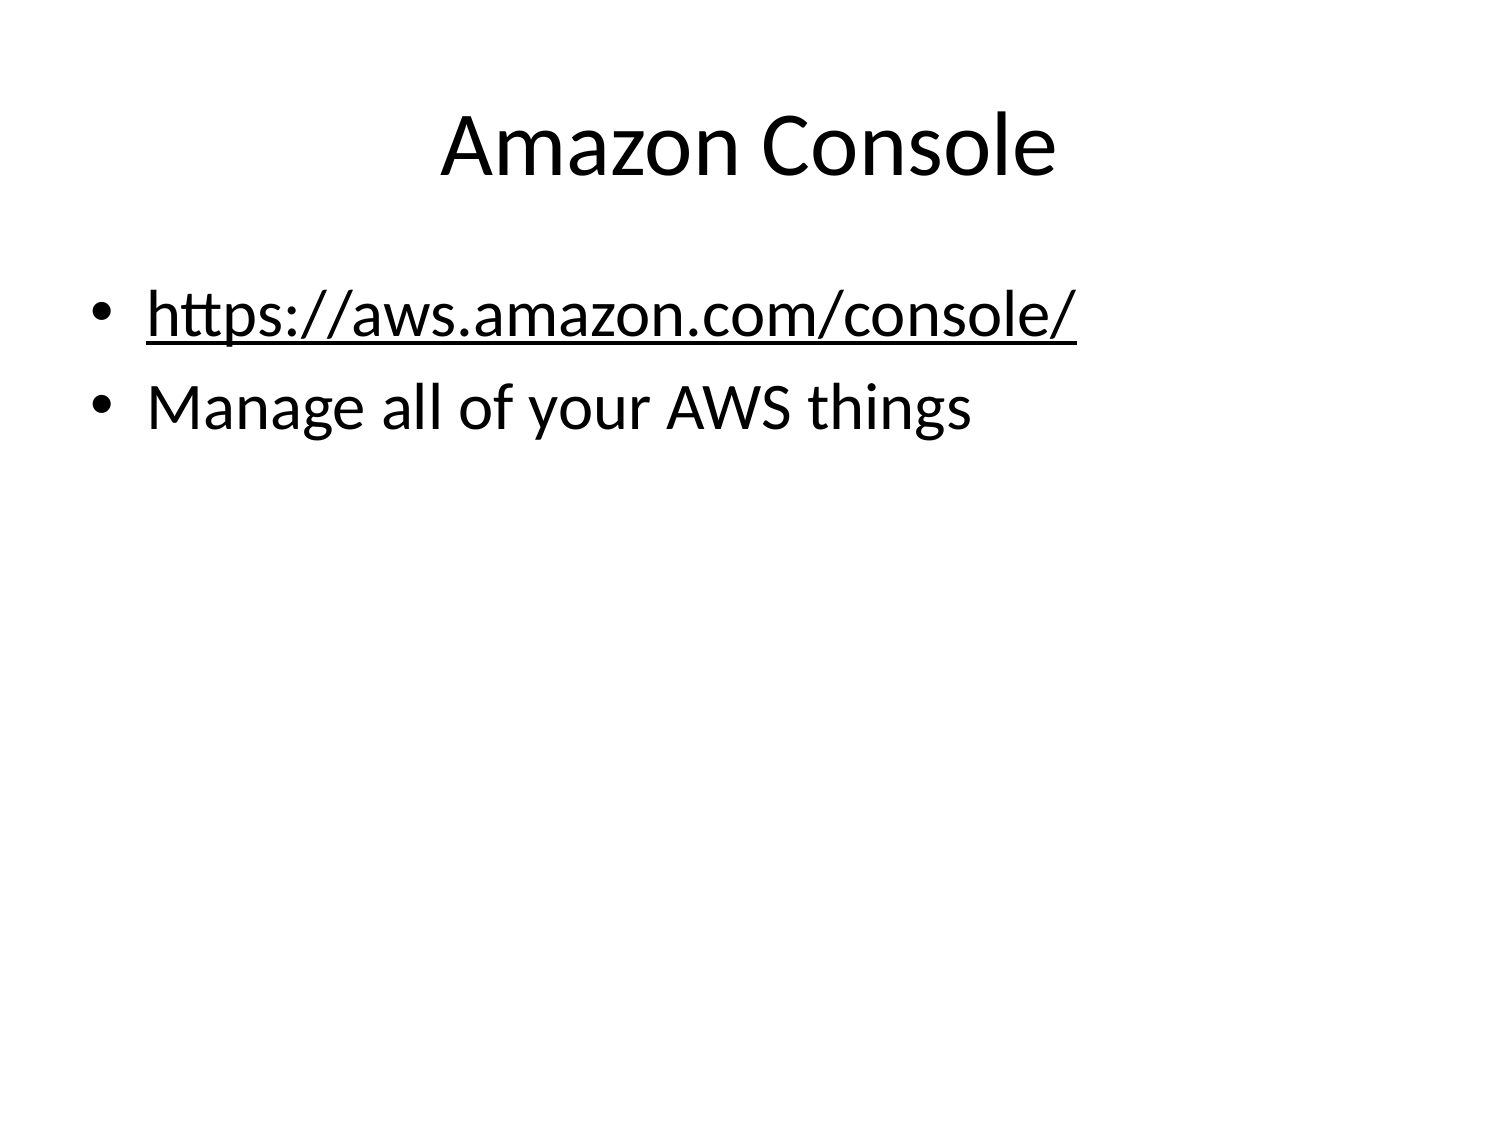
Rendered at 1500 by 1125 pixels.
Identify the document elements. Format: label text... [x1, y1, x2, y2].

list https://aws.amazon.com/console/ Manage all of your AWS things [75, 262, 1425, 1005]
title Amazon Console [75, 45, 1425, 233]
